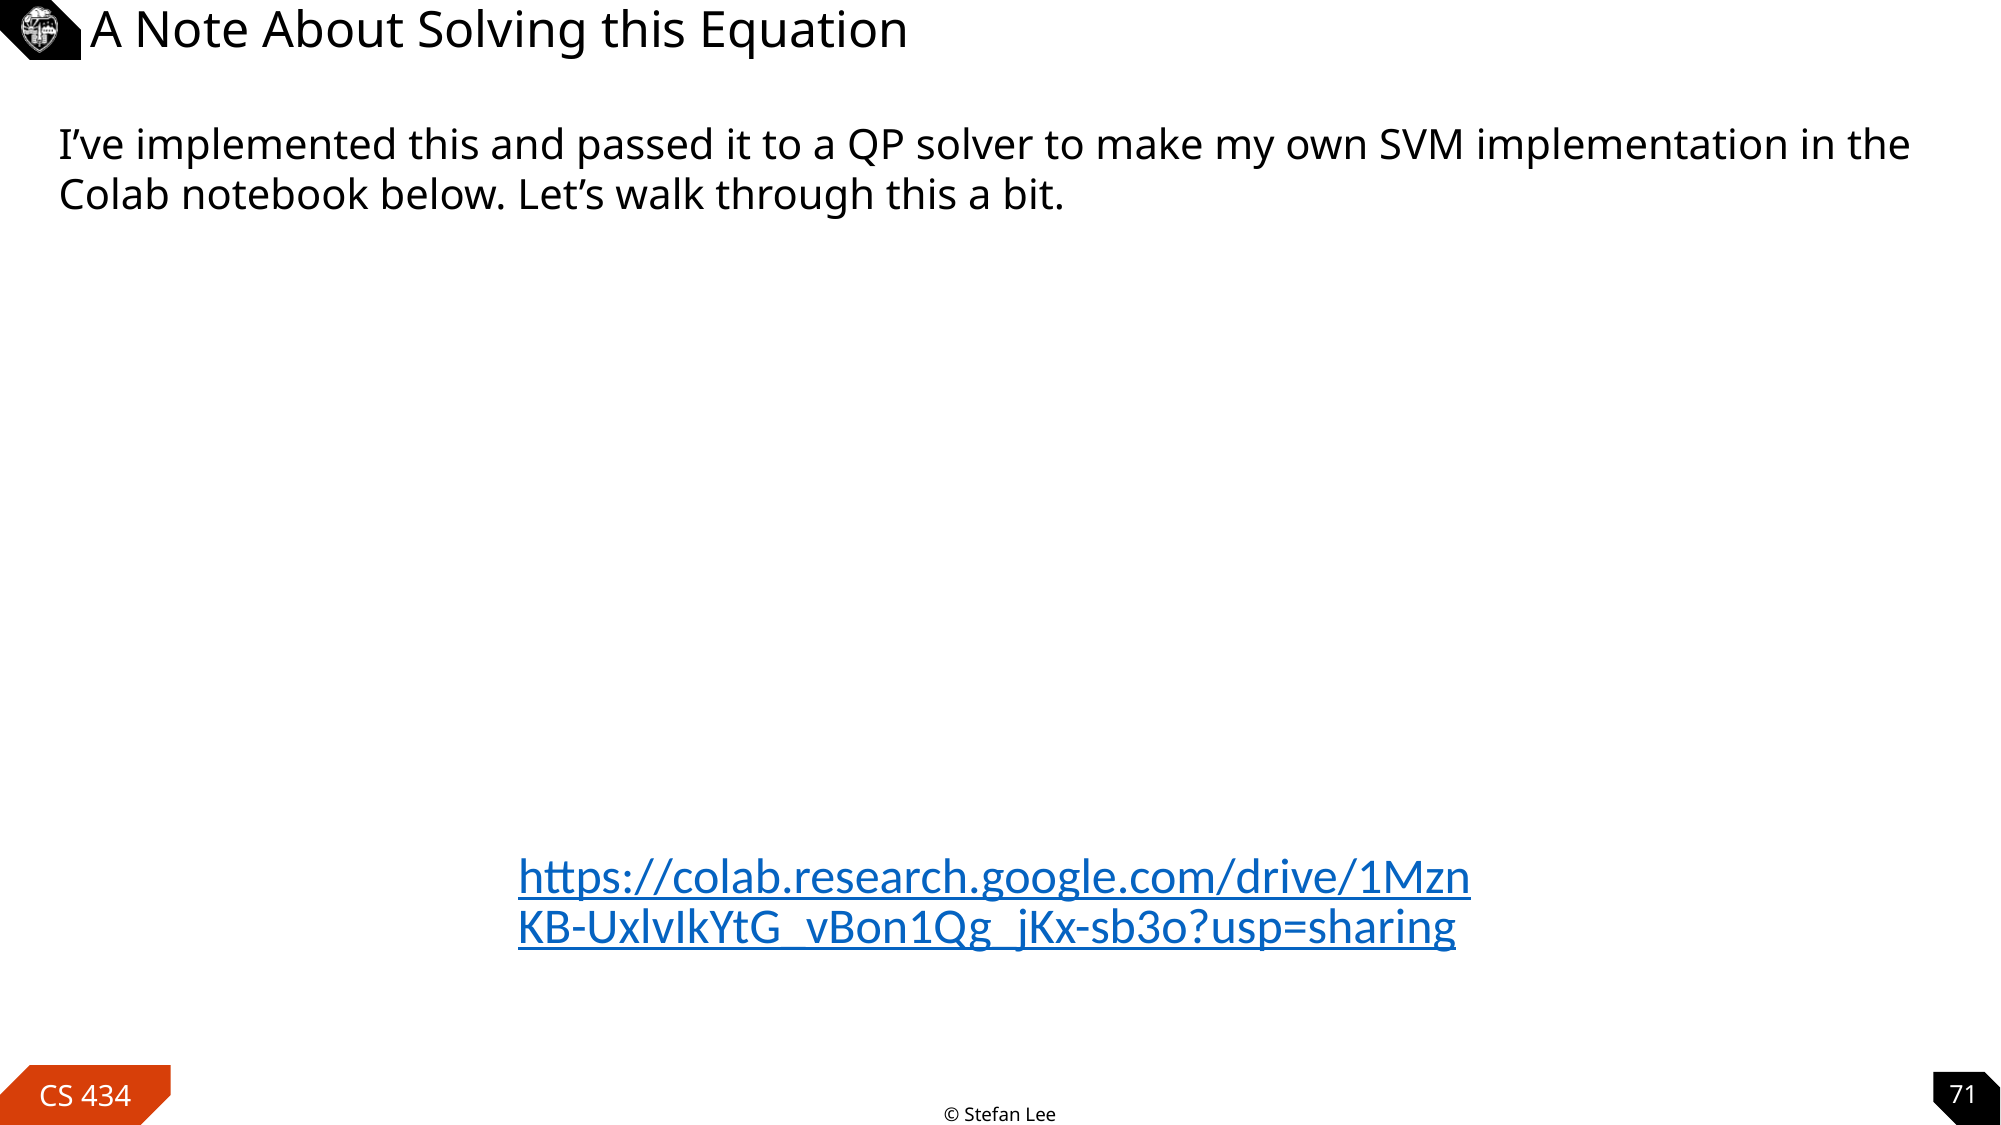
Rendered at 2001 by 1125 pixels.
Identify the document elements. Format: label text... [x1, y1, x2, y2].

title A Note About Solving this Equation [0, 1, 1699, 61]
text_box https://colab.research.google.com/drive/1MznKB-UxlvIkYtG_vBon1Qg_jKx-sb3o?usp=sharing [503, 835, 1511, 911]
text_box I’ve implemented this and passed it to a QP solver to make my own SVM implementation in the Colab notebook below. Let’s walk through this a bit. [43, 110, 1932, 225]
slide_number 71 [1933, 1071, 1994, 1119]
